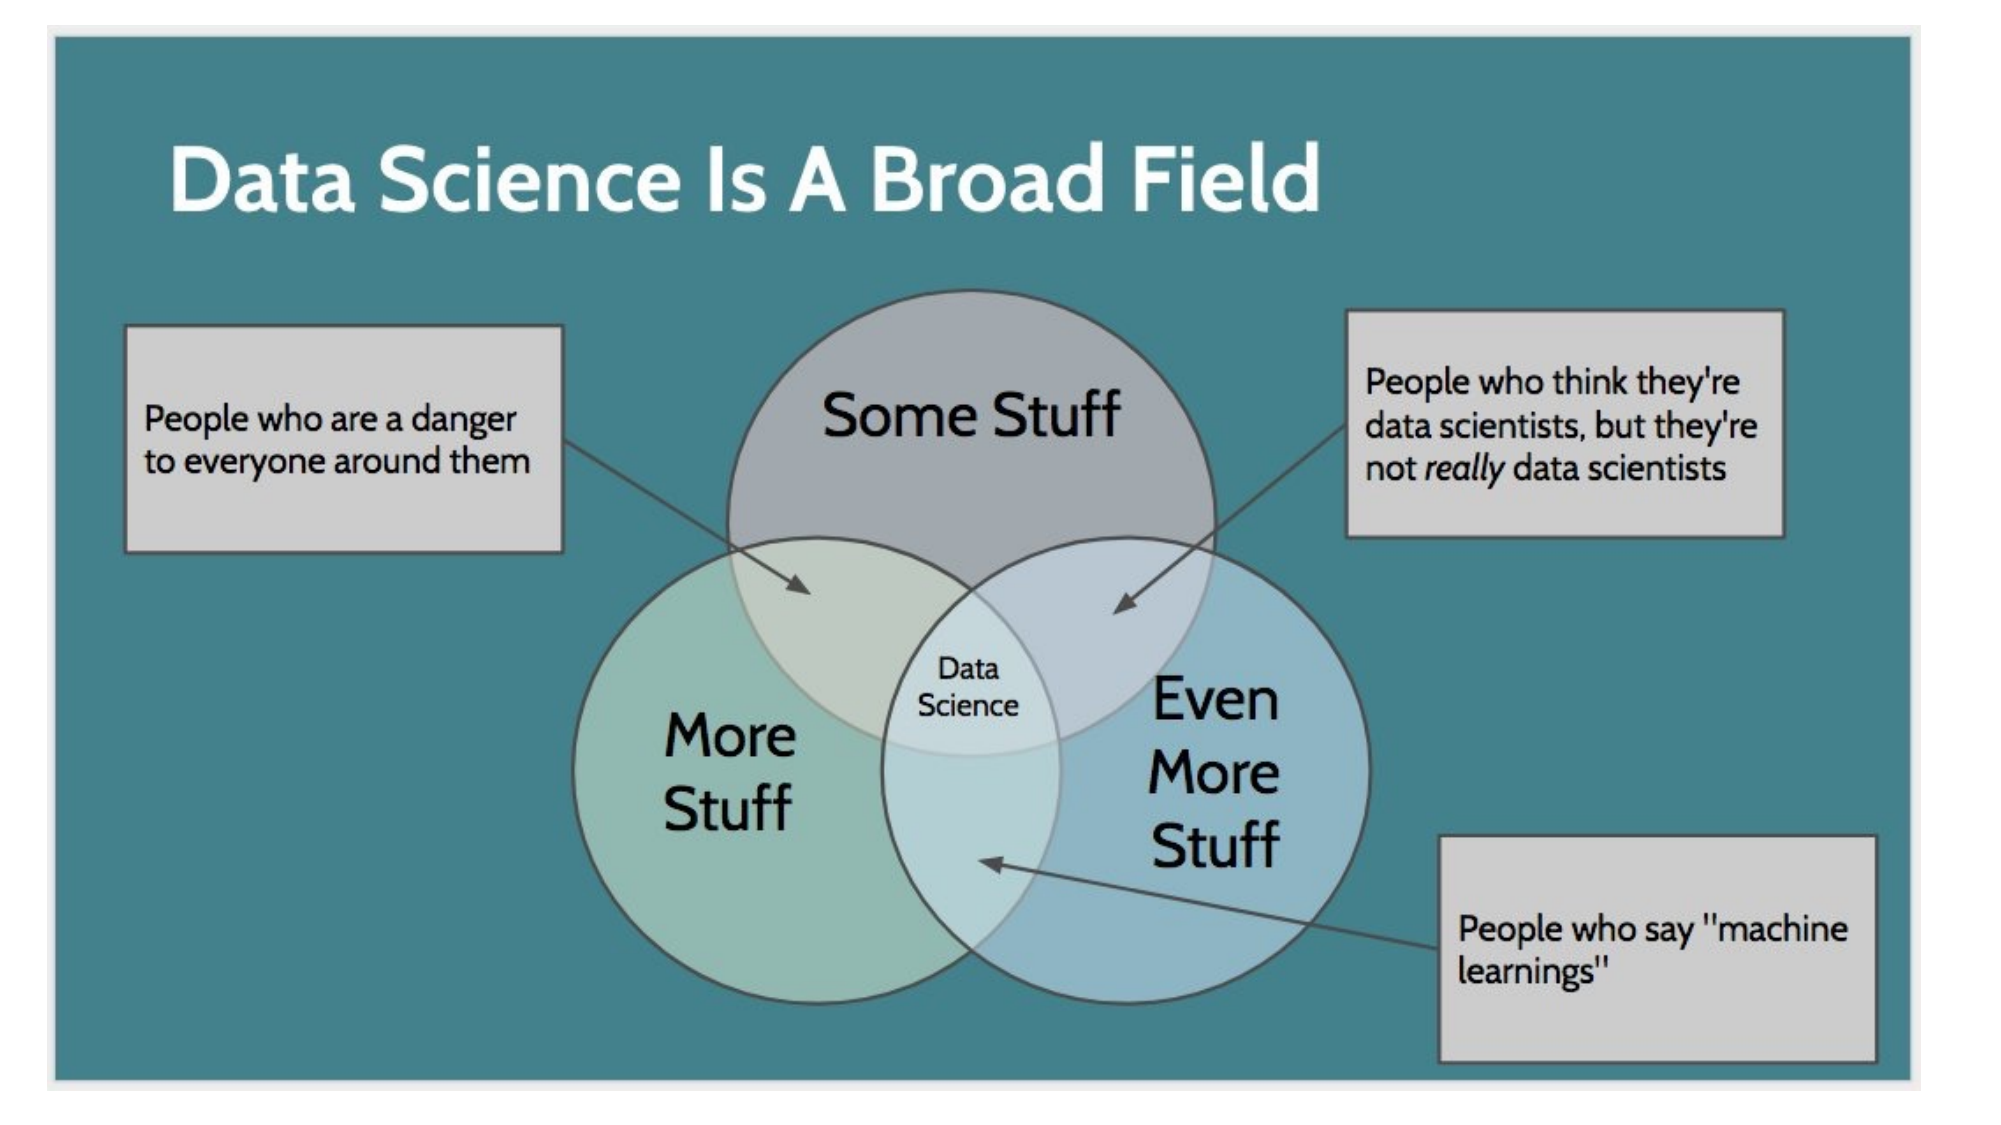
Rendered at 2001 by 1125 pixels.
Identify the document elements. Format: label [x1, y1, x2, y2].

picture [47, 24, 1921, 1091]
